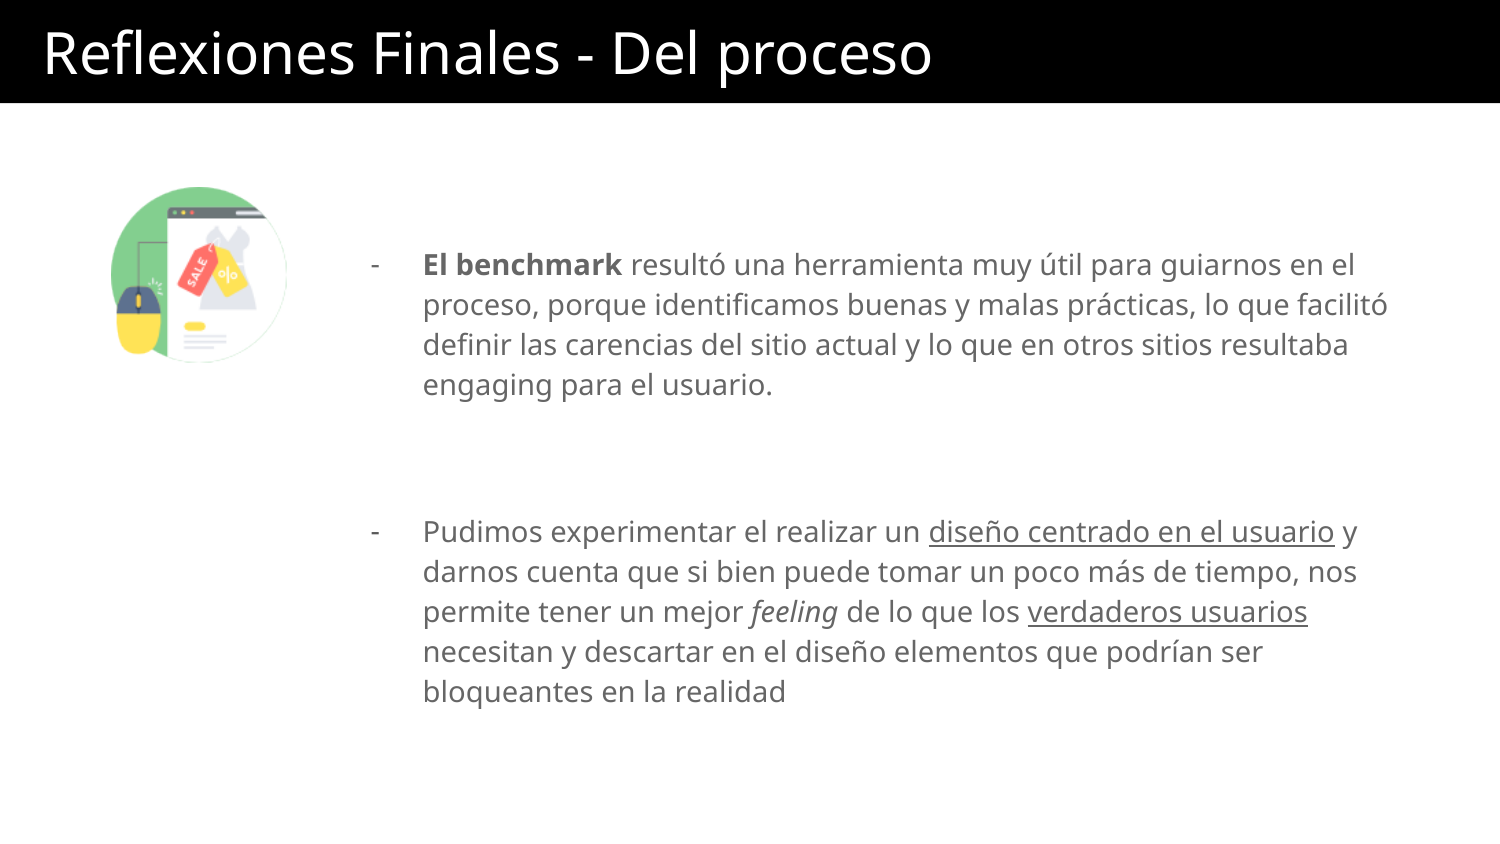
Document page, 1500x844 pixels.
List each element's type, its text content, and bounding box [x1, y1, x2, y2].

text_box El benchmark resultó una herramienta muy útil para guiarnos en el proceso, porque identificamos buenas y malas prácticas, lo que facilitó definir las carencias del sitio actual y lo que en otros sitios resultaba engaging para el usuario. Pudimos experimentar el realizar un diseño centrado en el usuario y darnos cuenta que si bien puede tomar un poco más de tiempo, nos permite tener un mejor feeling de lo que los verdaderos usuarios necesitan y descartar en el diseño elementos que podrían ser bloqueantes en la realidad [332, 400, 1426, 710]
text_box [0, 0, 1500, 104]
title Reflexiones Finales - Del proceso [27, 1, 1426, 96]
picture [110, 187, 287, 363]
